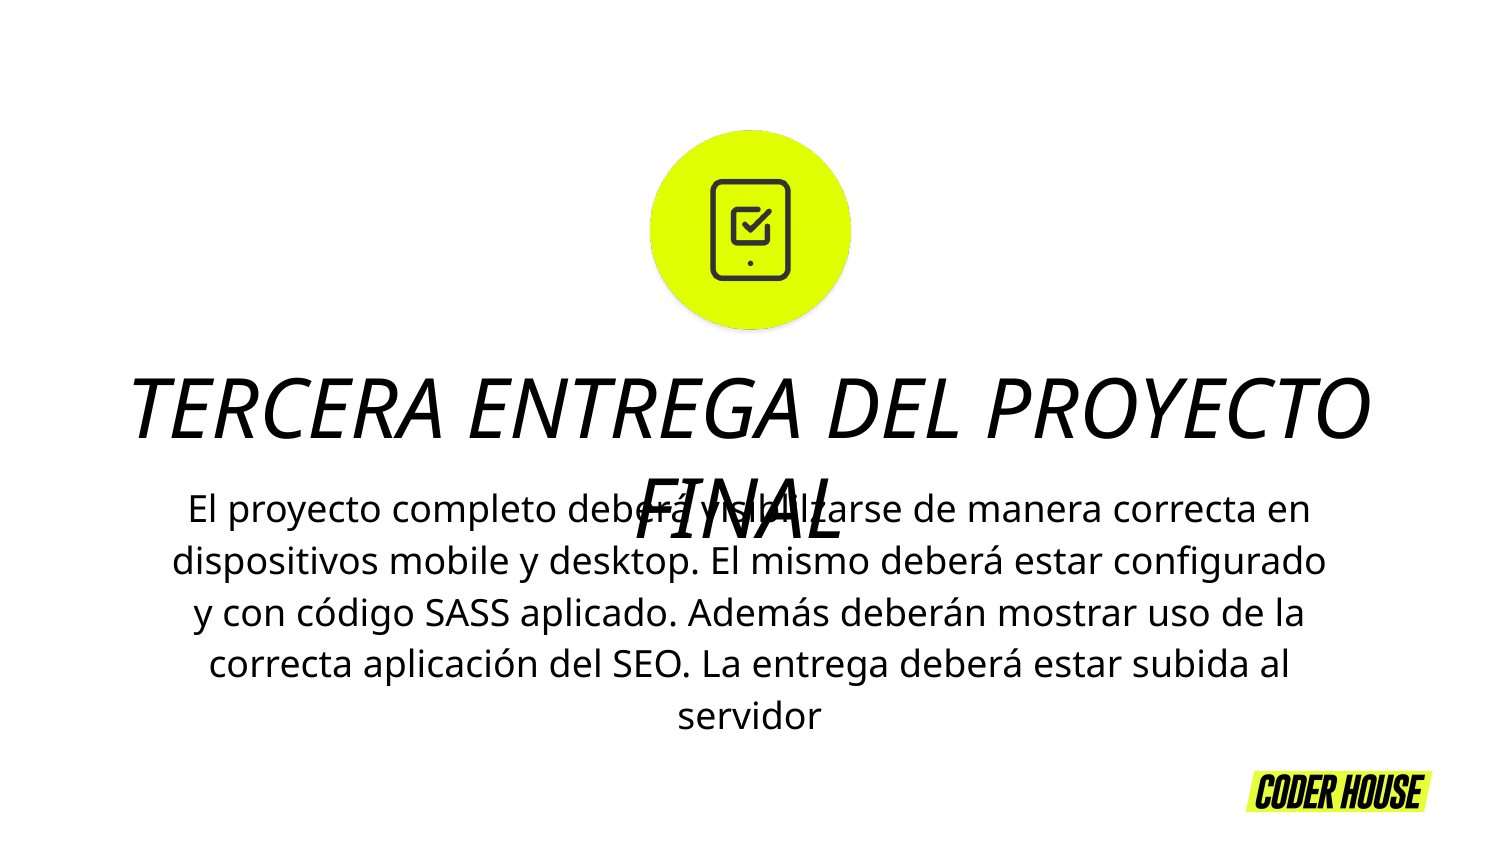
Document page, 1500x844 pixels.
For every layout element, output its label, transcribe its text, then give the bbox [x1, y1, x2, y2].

picture [636, 115, 864, 343]
text_box El proyecto completo deberá visiblilzarse de manera correcta en dispositivos mobile y desktop. El mismo deberá estar configurado y con código SASS aplicado. Además deberán mostrar uso de la correcta aplicación del SEO. La entrega deberá estar subida al servidor [153, 504, 1346, 711]
text_box TERCERA ENTREGA DEL PROYECTO FINAL [35, 340, 1465, 503]
picture [1241, 764, 1437, 819]
